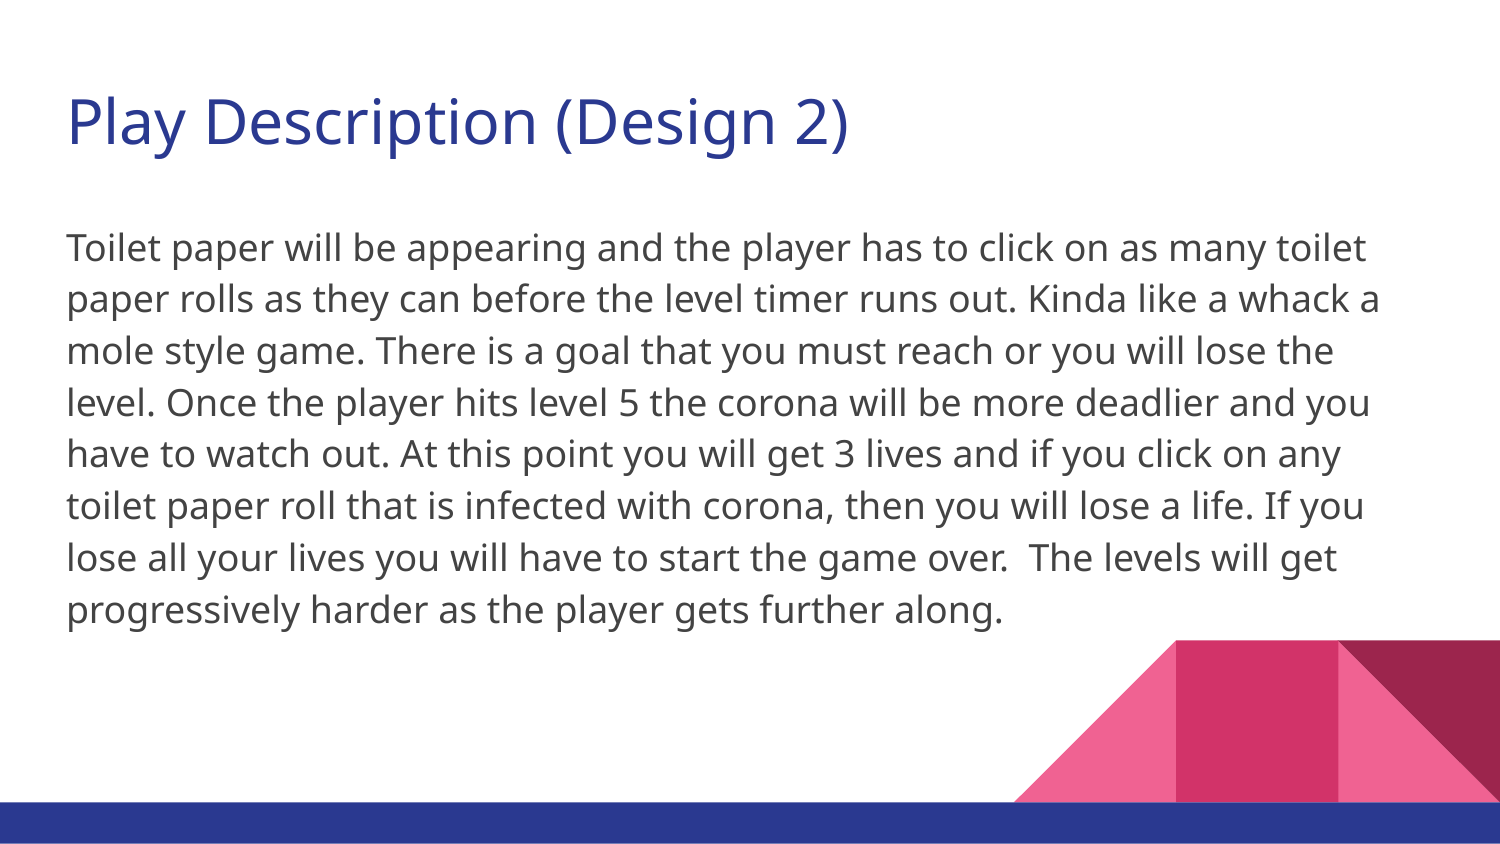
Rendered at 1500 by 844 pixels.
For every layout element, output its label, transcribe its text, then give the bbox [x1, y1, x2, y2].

list Toilet paper will be appearing and the player has to click on as many toilet paper rolls as they can before the level timer runs out. Kinda like a whack a mole style game. There is a goal that you must reach or you will lose the level. Once the player hits level 5 the corona will be more deadlier and you have to watch out. At this point you will get 3 lives and if you click on any toilet paper roll that is infected with corona, then you will lose a life. If you lose all your lives you will have to start the game over. The levels will get progressively harder as the player gets further along. [51, 201, 1449, 750]
title Play Description (Design 2) [51, 67, 1449, 167]
